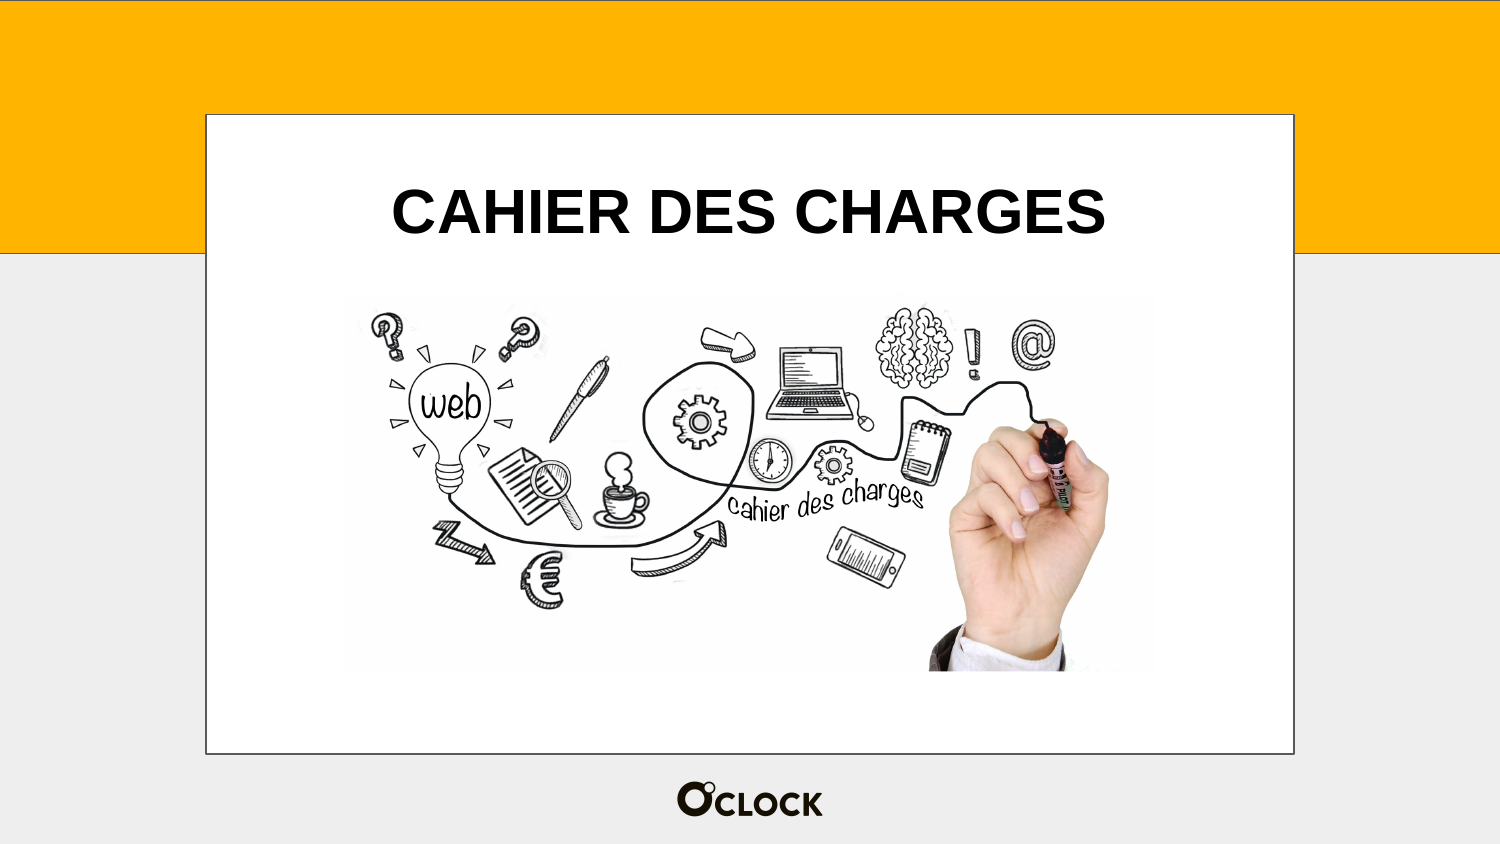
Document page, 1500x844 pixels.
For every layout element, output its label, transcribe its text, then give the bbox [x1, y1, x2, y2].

picture [345, 292, 1155, 674]
picture [670, 754, 830, 844]
text_box CAHIER DES CHARGES [319, 156, 1181, 262]
